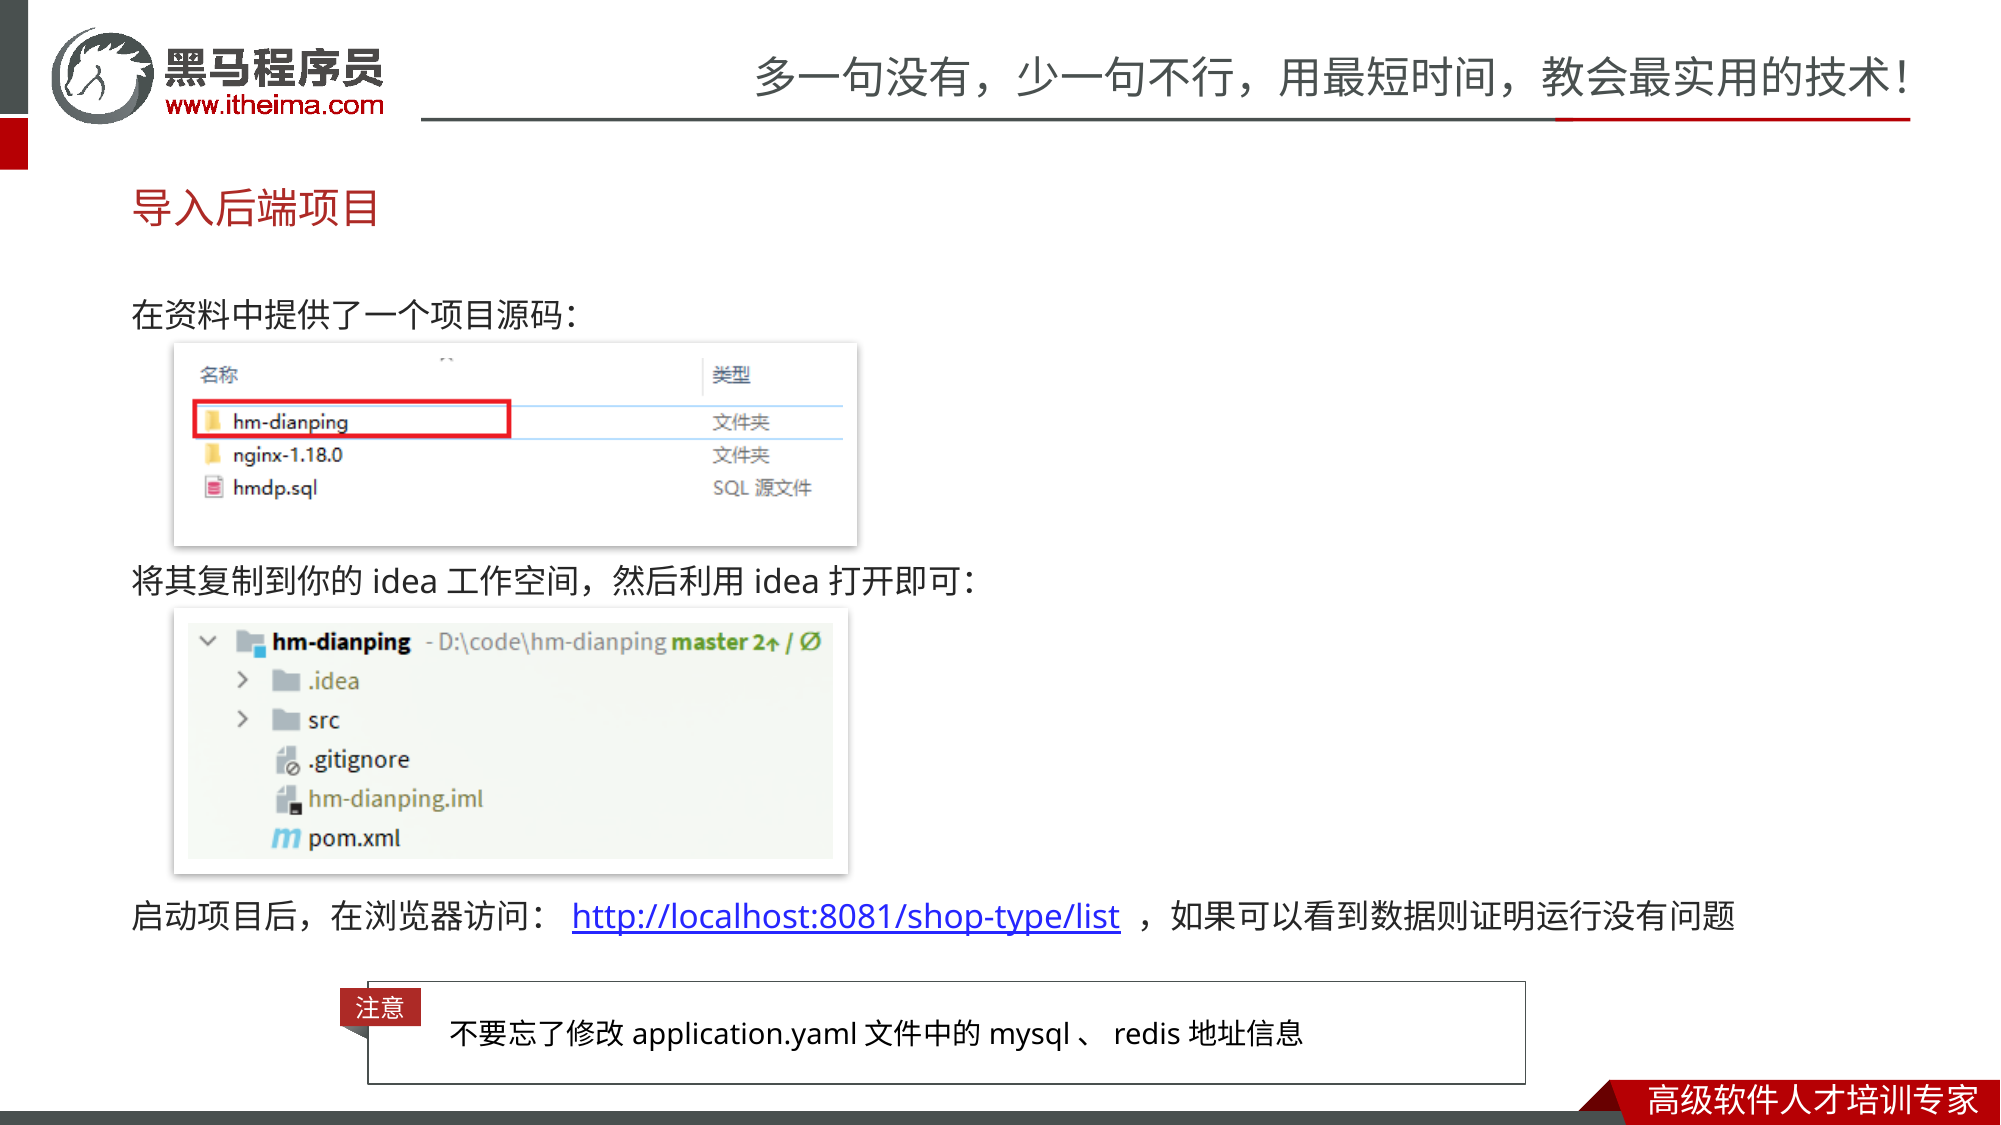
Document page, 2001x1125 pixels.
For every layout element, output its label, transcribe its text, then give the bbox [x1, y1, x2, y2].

list 在资料中提供了一个项目源码： 将其复制到你的idea工作空间，然后利用idea打开即可： 启动项目后，在浏览器访问：http://localhost:8081/shop-type/list ，如果可以看到数据则证明运行没有问题 [116, 309, 1872, 900]
picture [187, 622, 834, 860]
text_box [339, 981, 1526, 1085]
picture [187, 357, 843, 532]
picture [50, 26, 384, 125]
title 导入后端项目 [116, 105, 1872, 309]
